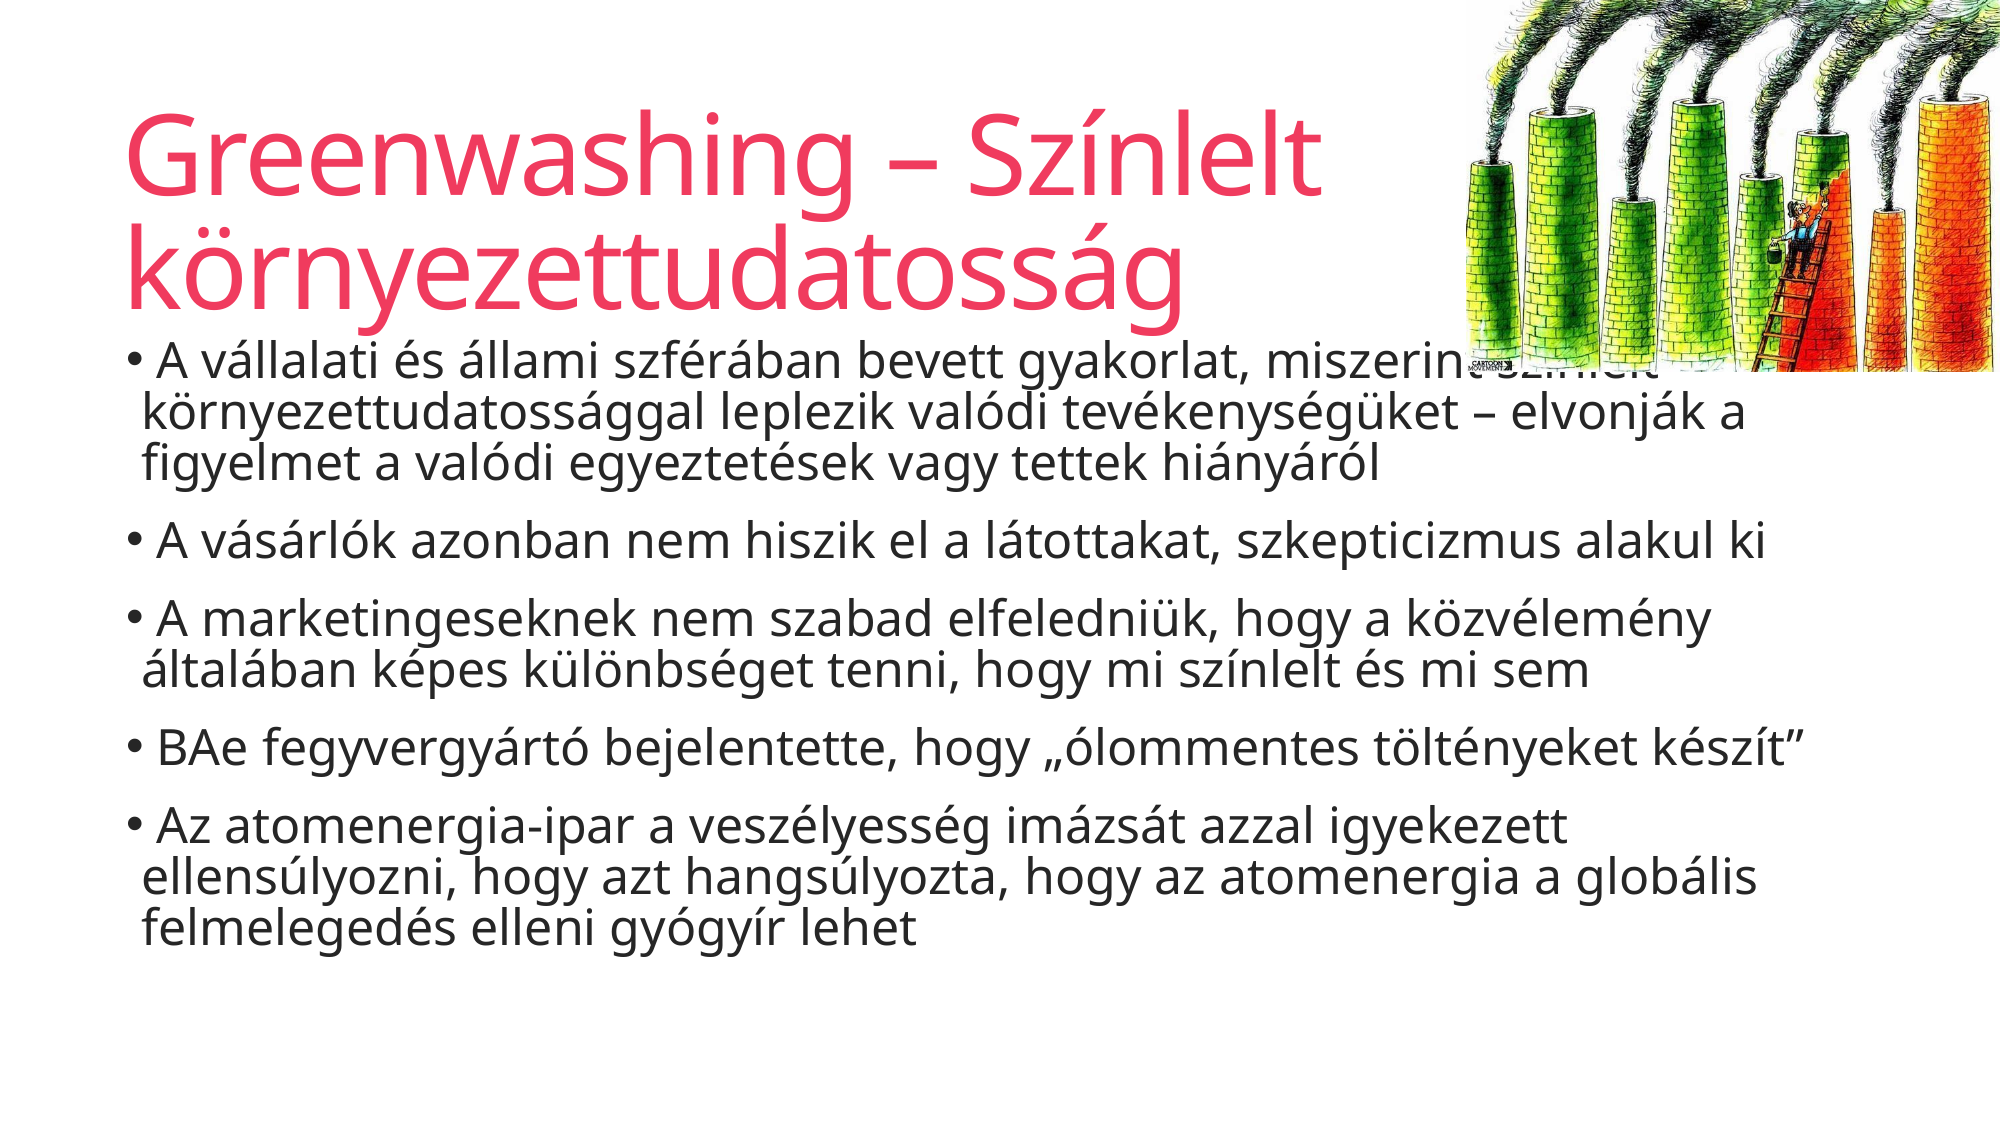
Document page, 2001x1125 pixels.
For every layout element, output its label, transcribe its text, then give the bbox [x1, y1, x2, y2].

title Greenwashing – Színlelt környezettudatosság [107, 81, 1466, 354]
list A vállalati és állami szférában bevett gyakorlat, miszerint színlelt környezettudatossággal leplezik valódi tevékenységüket – elvonják a figyelmet a valódi egyeztetések vagy tettek hiányáról A vásárlók azonban nem hiszik el a látottakat, szkepticizmus alakul ki A marketingeseknek nem szabad elfeledniük, hogy a közvélemény általában képes különbséget tenni, hogy mi színlelt és mi sem BAe fegyvergyártó bejelentette, hogy „ólommentes töltényeket készít” Az atomenergia-ipar a veszélyesség imázsát azzal igyekezett ellensúlyozni, hogy azt hangsúlyozta, hogy az atomenergia a globális felmelegedés elleni gyógyír lehet [111, 329, 1876, 948]
picture [1466, 0, 2000, 372]
